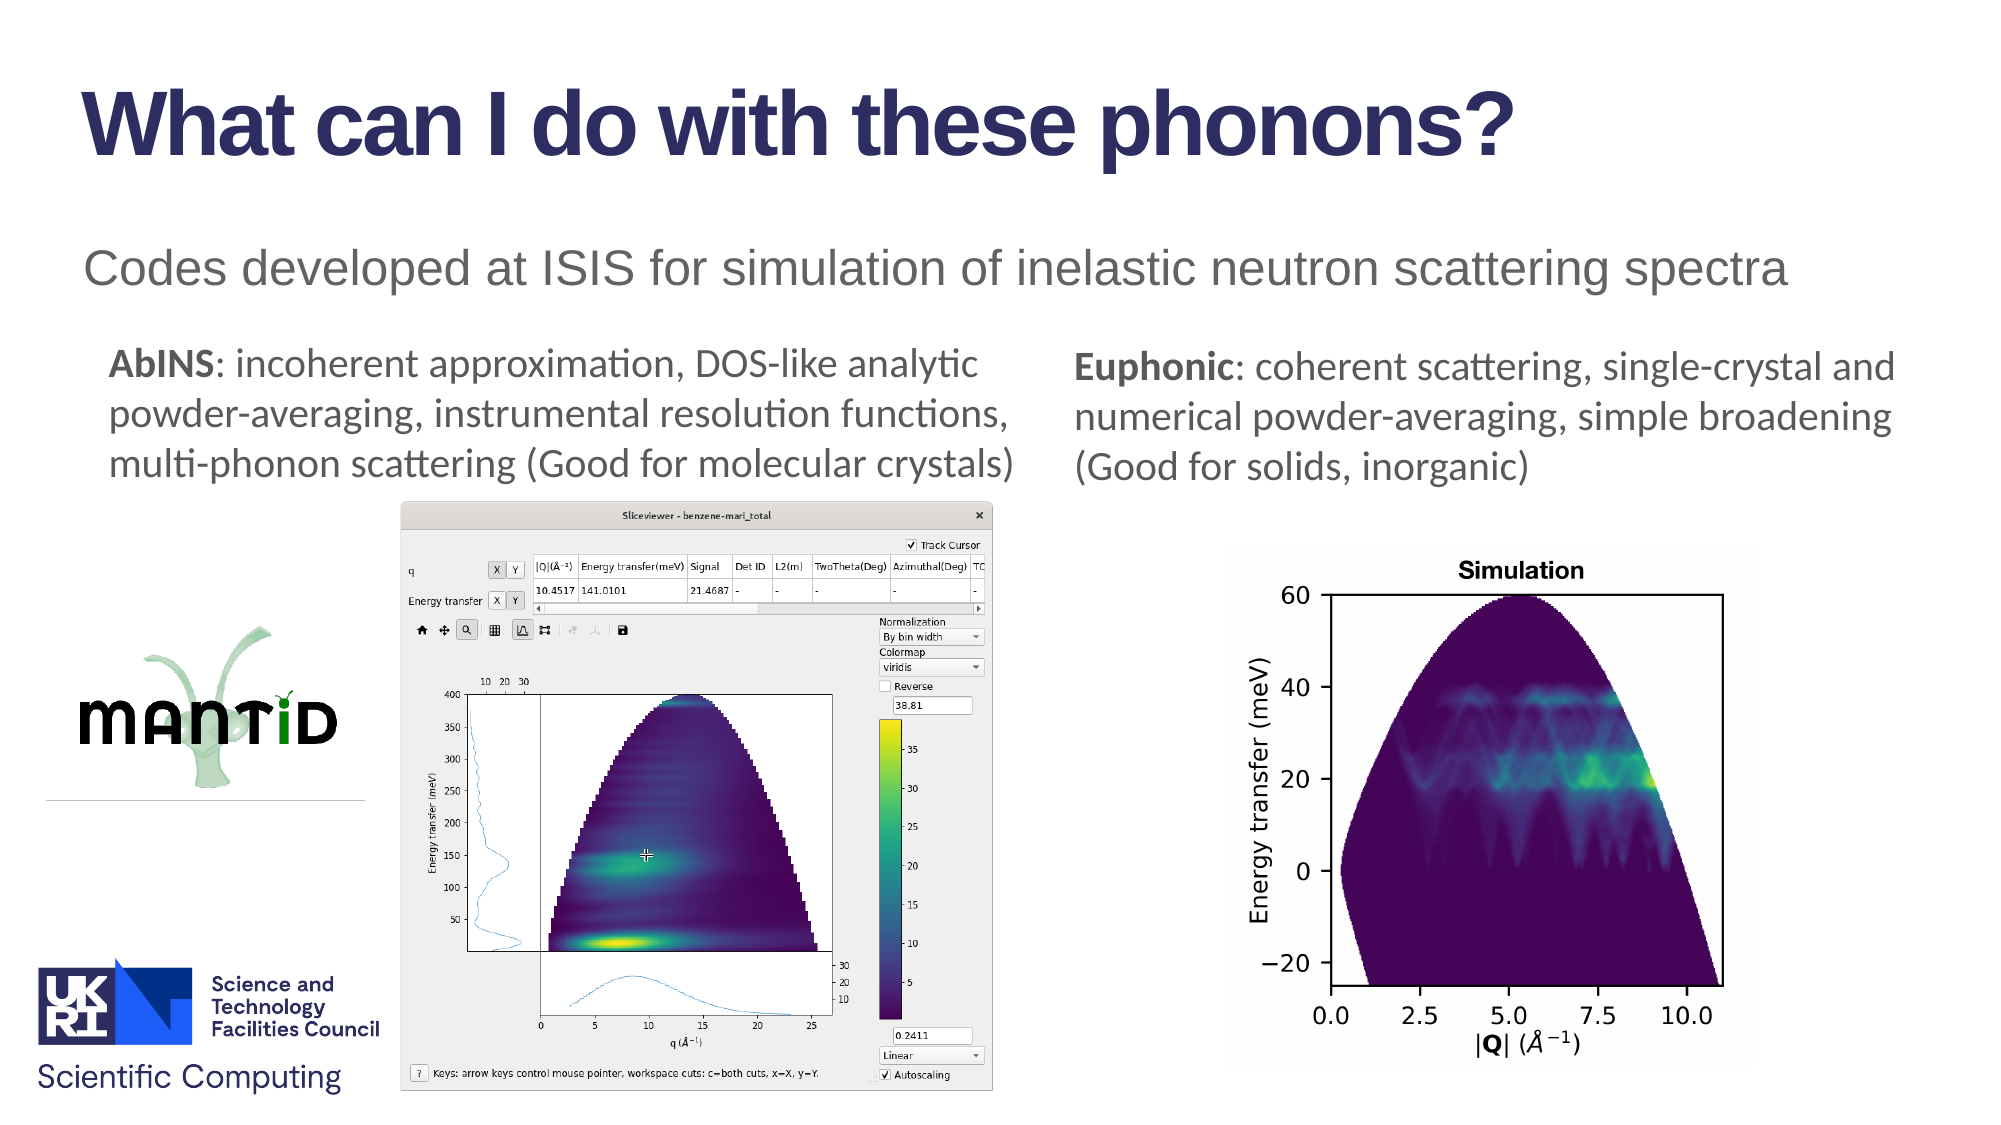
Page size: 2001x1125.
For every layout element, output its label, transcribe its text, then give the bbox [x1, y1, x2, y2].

text_box What can I do with these phonons? [66, 56, 1779, 182]
text_box AbINS: incoherent approximation, DOS-like analytic powder-averaging, instrumental resolution functions, multi-phonon scattering (Good for molecular crystals) [93, 328, 1060, 494]
picture [46, 623, 365, 801]
picture [15, 495, 1000, 1111]
text_box Euphonic: coherent scattering, single-crystal and numerical powder-averaging, simple broadening (Good for solids, inorganic) [1059, 331, 2000, 497]
text_box Codes developed at ISIS for simulation of inelastic neutron scattering spectra [68, 227, 1906, 303]
picture [1225, 545, 1754, 1069]
